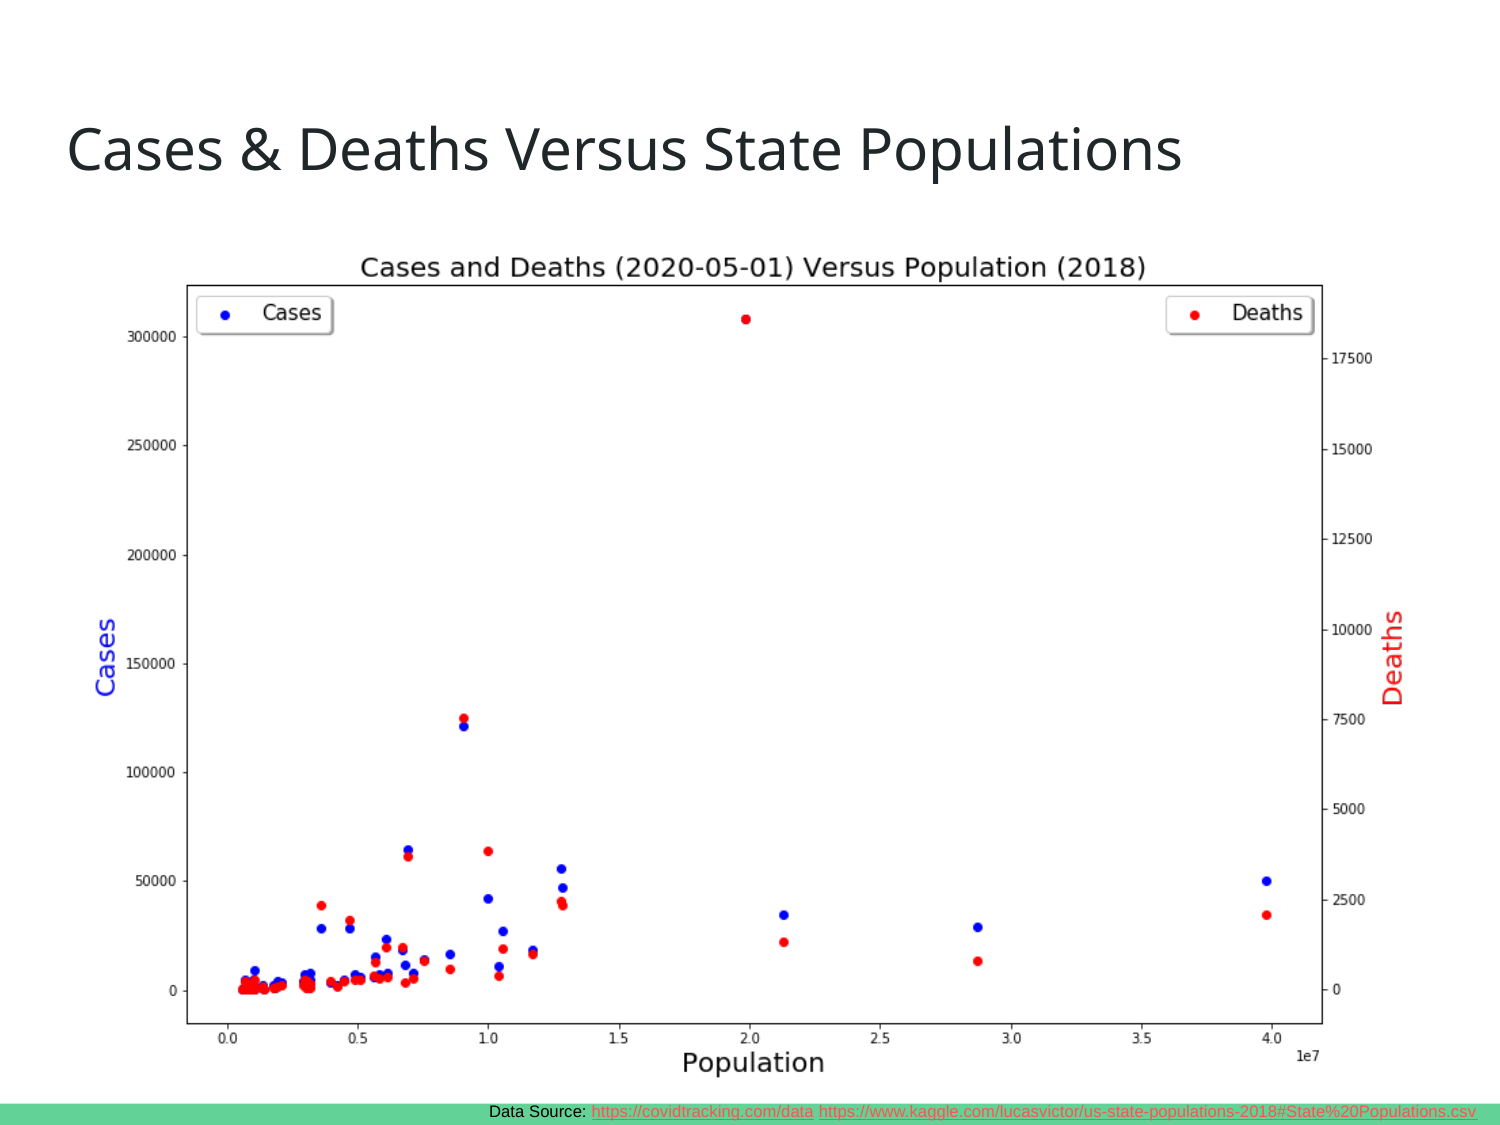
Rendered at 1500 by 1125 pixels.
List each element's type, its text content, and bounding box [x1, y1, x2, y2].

picture [85, 247, 1415, 1087]
title Cases & Deaths Versus State Populations [51, 97, 1449, 223]
text_box Data Source: https://covidtracking.com/data https://www.kaggle.com/lucasvictor/us-state-populations-2018#State%20Populations.csv [474, 1086, 1500, 1125]
